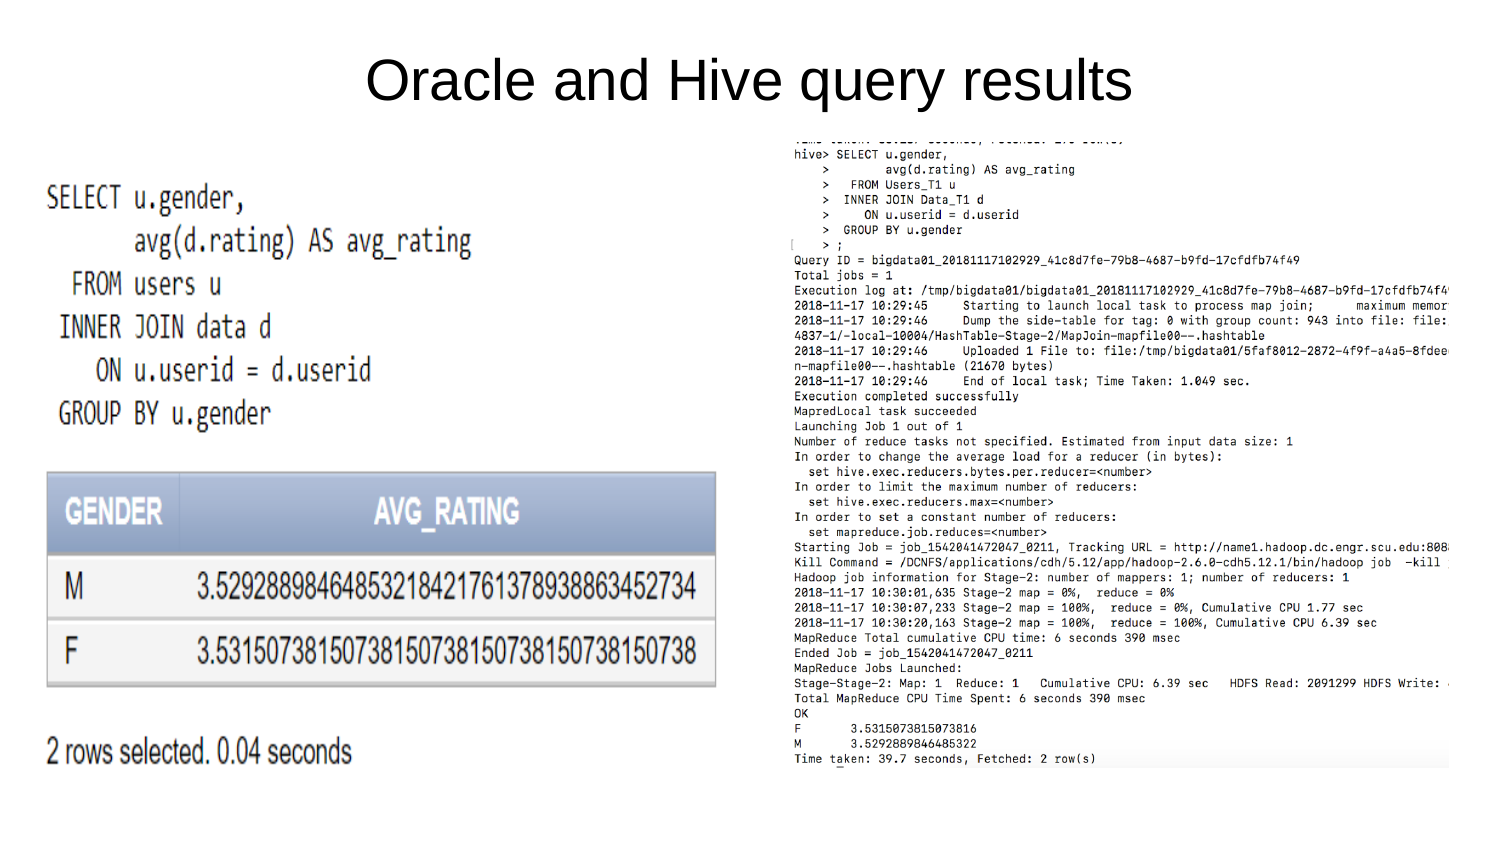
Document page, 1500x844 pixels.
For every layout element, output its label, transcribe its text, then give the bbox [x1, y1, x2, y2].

title Oracle and Hive query results [51, 27, 1449, 114]
picture [790, 142, 1450, 768]
picture [36, 154, 726, 780]
